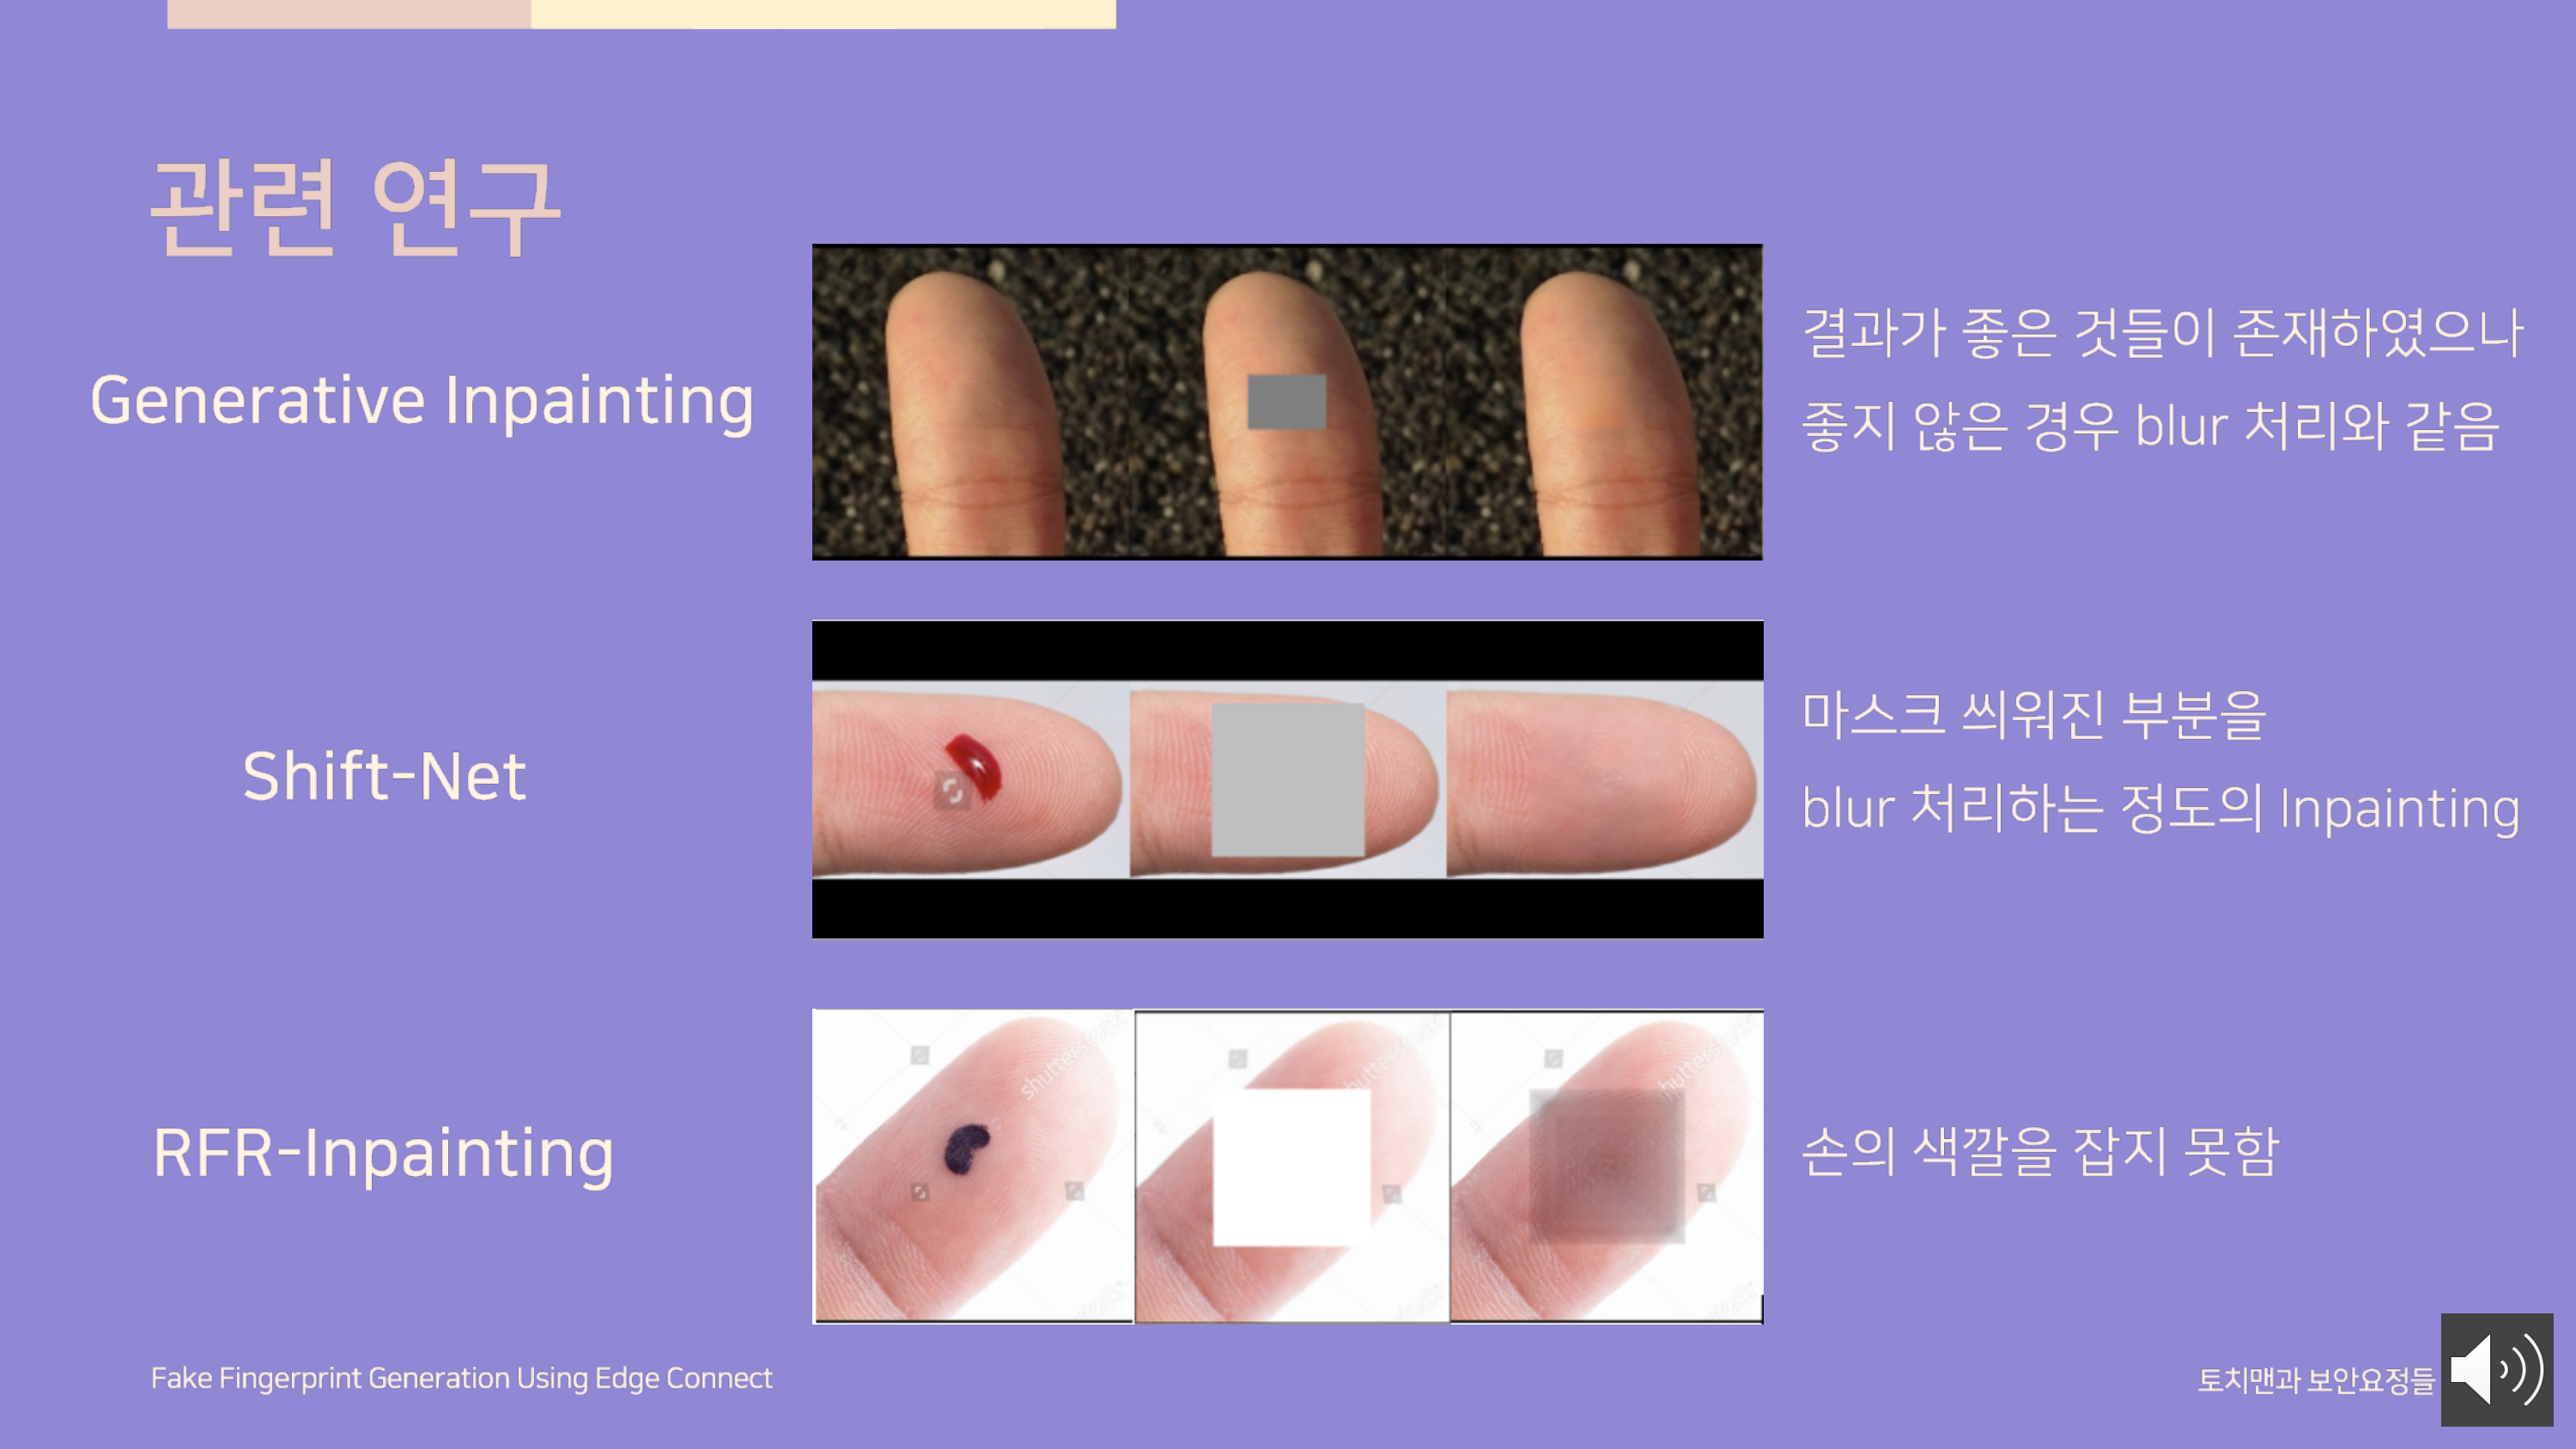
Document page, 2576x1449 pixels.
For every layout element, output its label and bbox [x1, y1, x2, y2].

text_box [811, 244, 1764, 1326]
picture [1641, 1312, 2555, 1428]
text_box [167, 0, 2576, 29]
picture [39, 1099, 648, 1244]
picture [1793, 670, 2547, 881]
picture [1793, 1100, 2306, 1224]
picture [147, 1354, 788, 1414]
picture [77, 346, 789, 491]
picture [131, 119, 614, 332]
picture [1793, 288, 2550, 499]
picture [39, 723, 559, 868]
